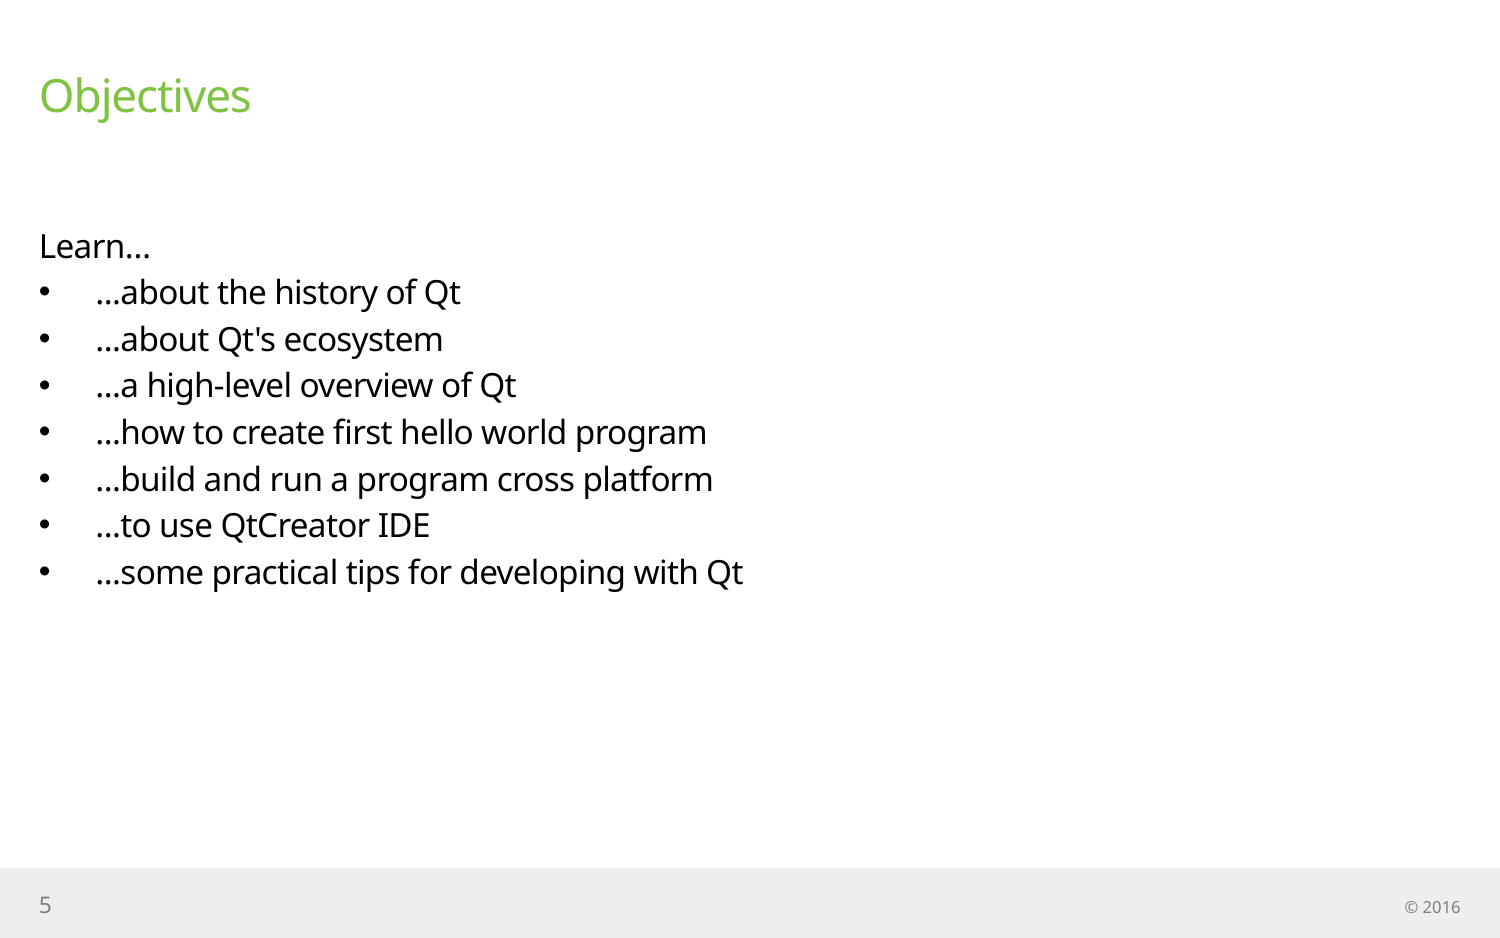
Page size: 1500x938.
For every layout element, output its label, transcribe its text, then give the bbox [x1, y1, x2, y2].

title Objectives [39, 66, 1052, 195]
slide_number 5 [39, 892, 410, 921]
list Learn… ...about the history of Qt ...about Qt's ecosystem ...a high-level overview of Qt ...how to create first hello world program ...build and run a program cross platform ...to use QtCreator IDE ...some practical tips for developing with Qt [39, 224, 1471, 846]
footer © 2016 [1188, 896, 1461, 917]
